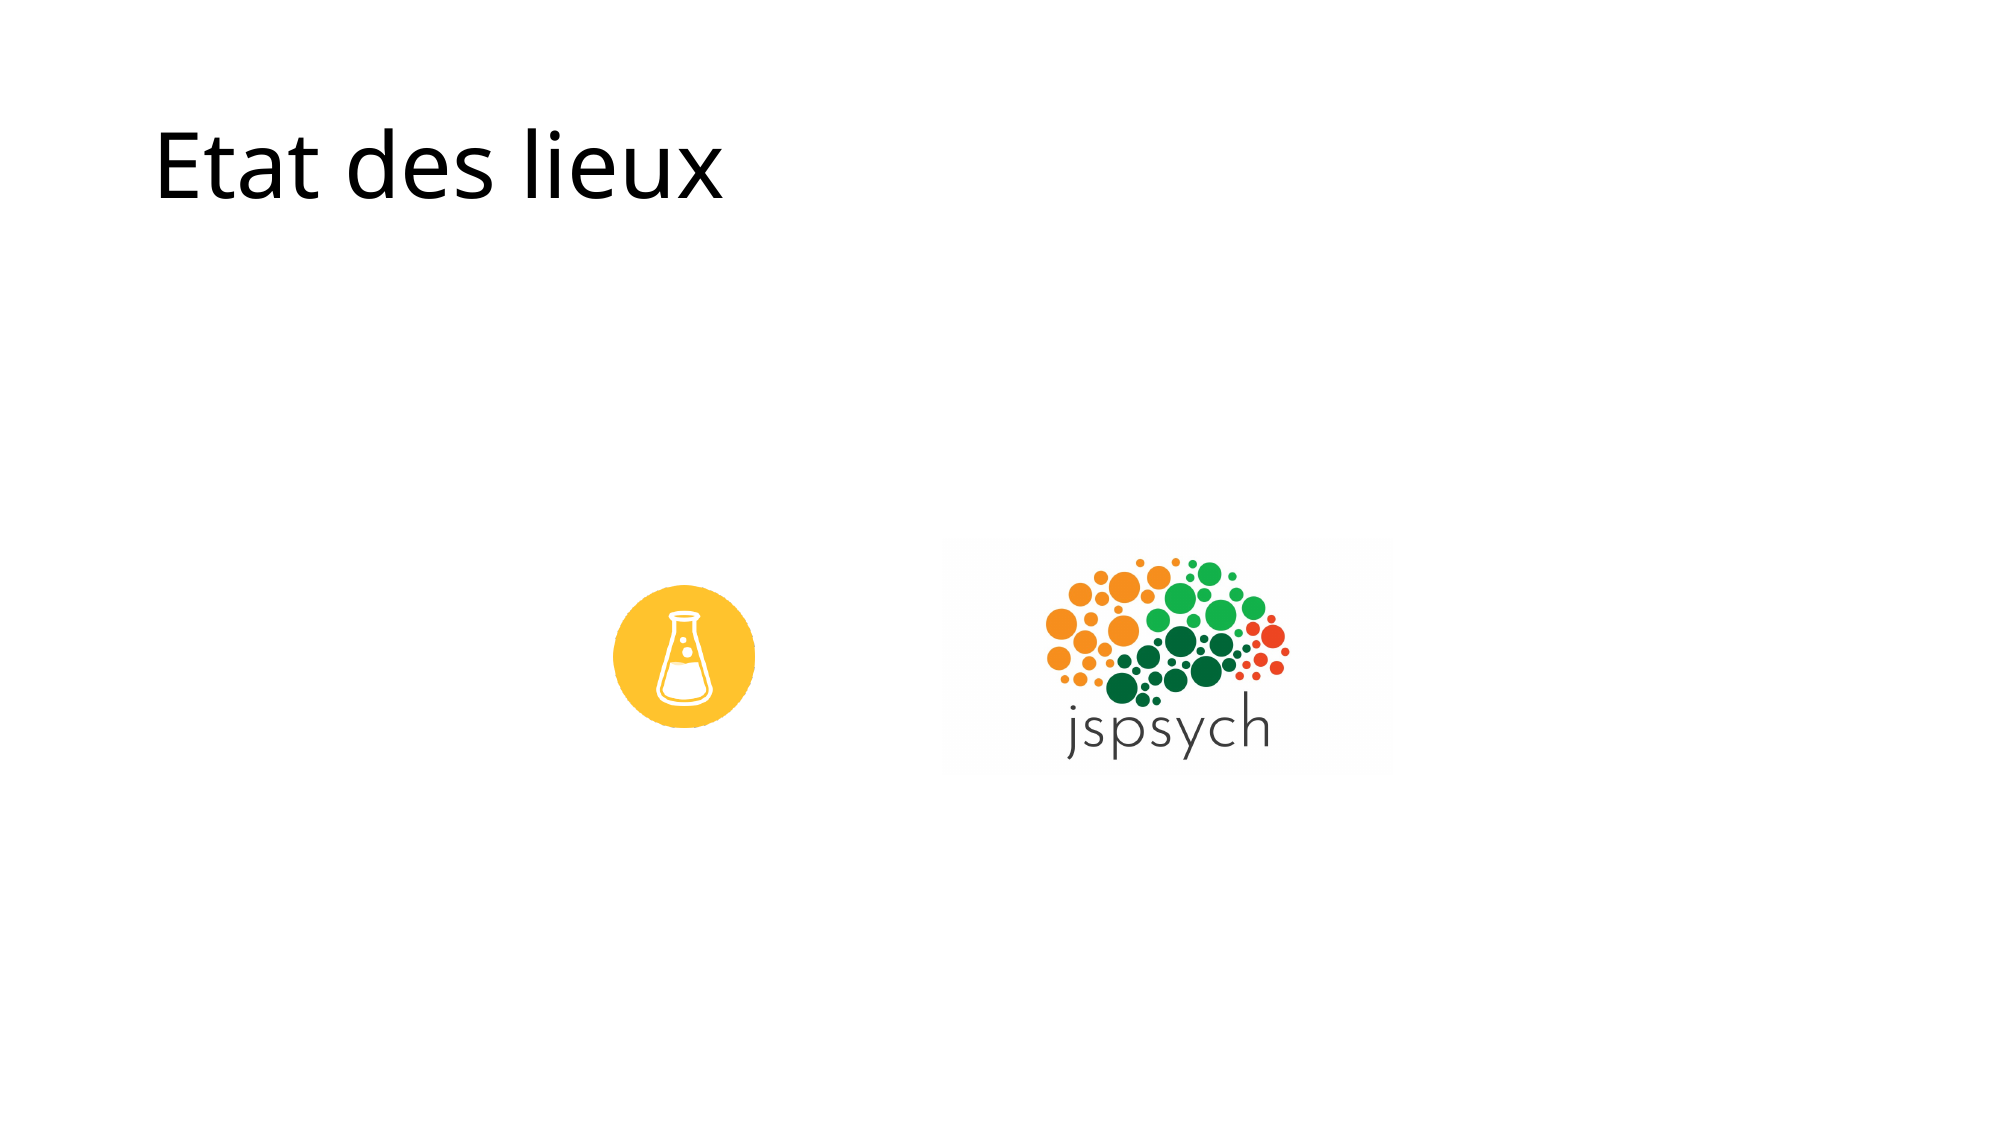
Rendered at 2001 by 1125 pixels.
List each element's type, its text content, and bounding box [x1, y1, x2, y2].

picture [942, 538, 1393, 775]
title Etat des lieux [137, 59, 1863, 278]
picture [613, 585, 755, 728]
